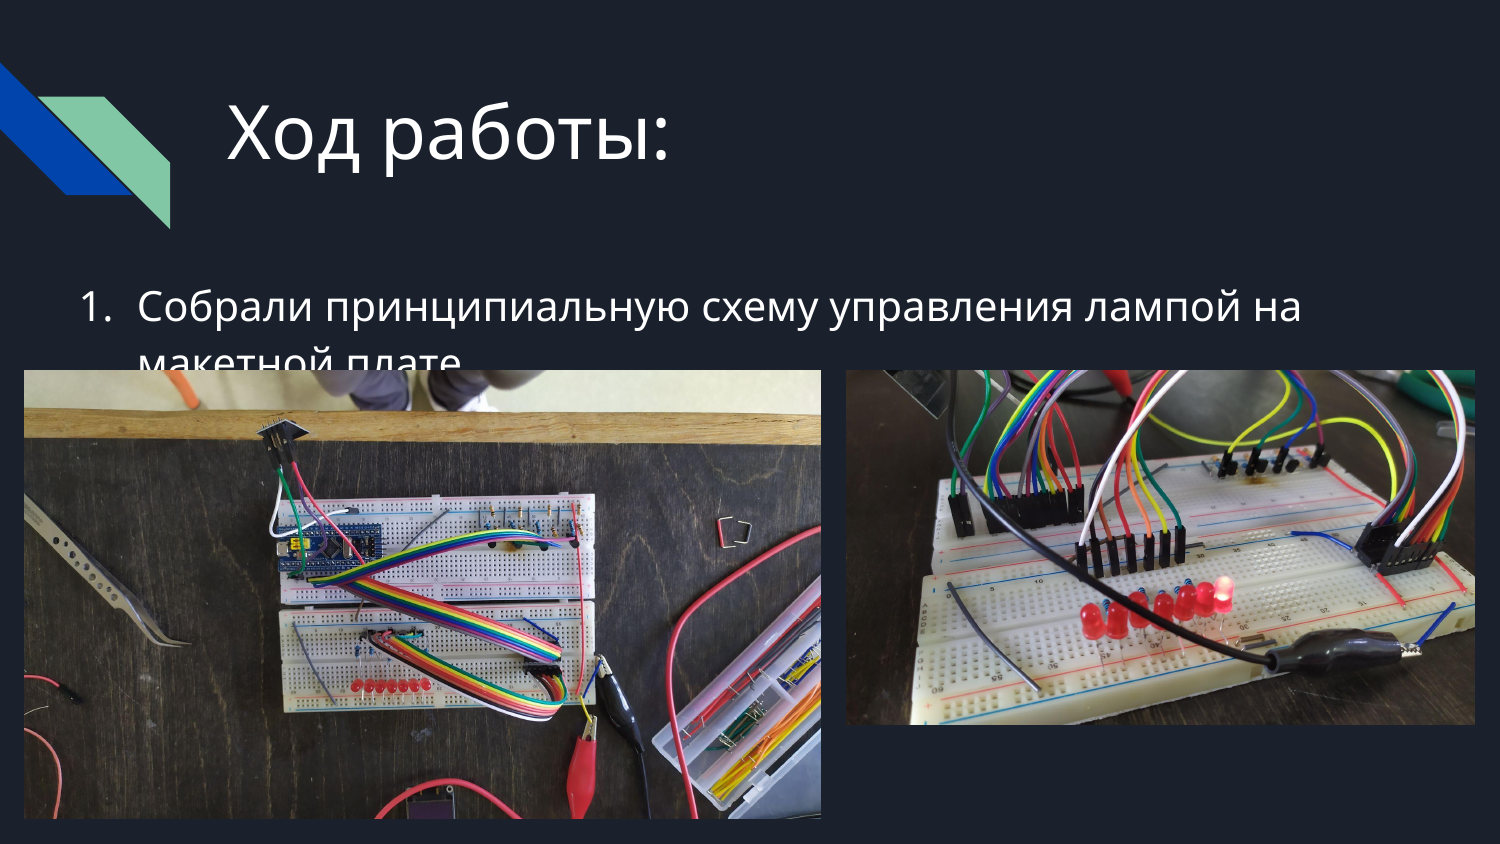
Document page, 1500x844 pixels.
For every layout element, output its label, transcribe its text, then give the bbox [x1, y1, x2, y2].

title Ход работы: [212, 64, 1368, 215]
list Собрали принципиальную схему управления лампой на макетной плате [46, 257, 1483, 346]
picture [845, 370, 1476, 725]
picture [24, 370, 822, 819]
